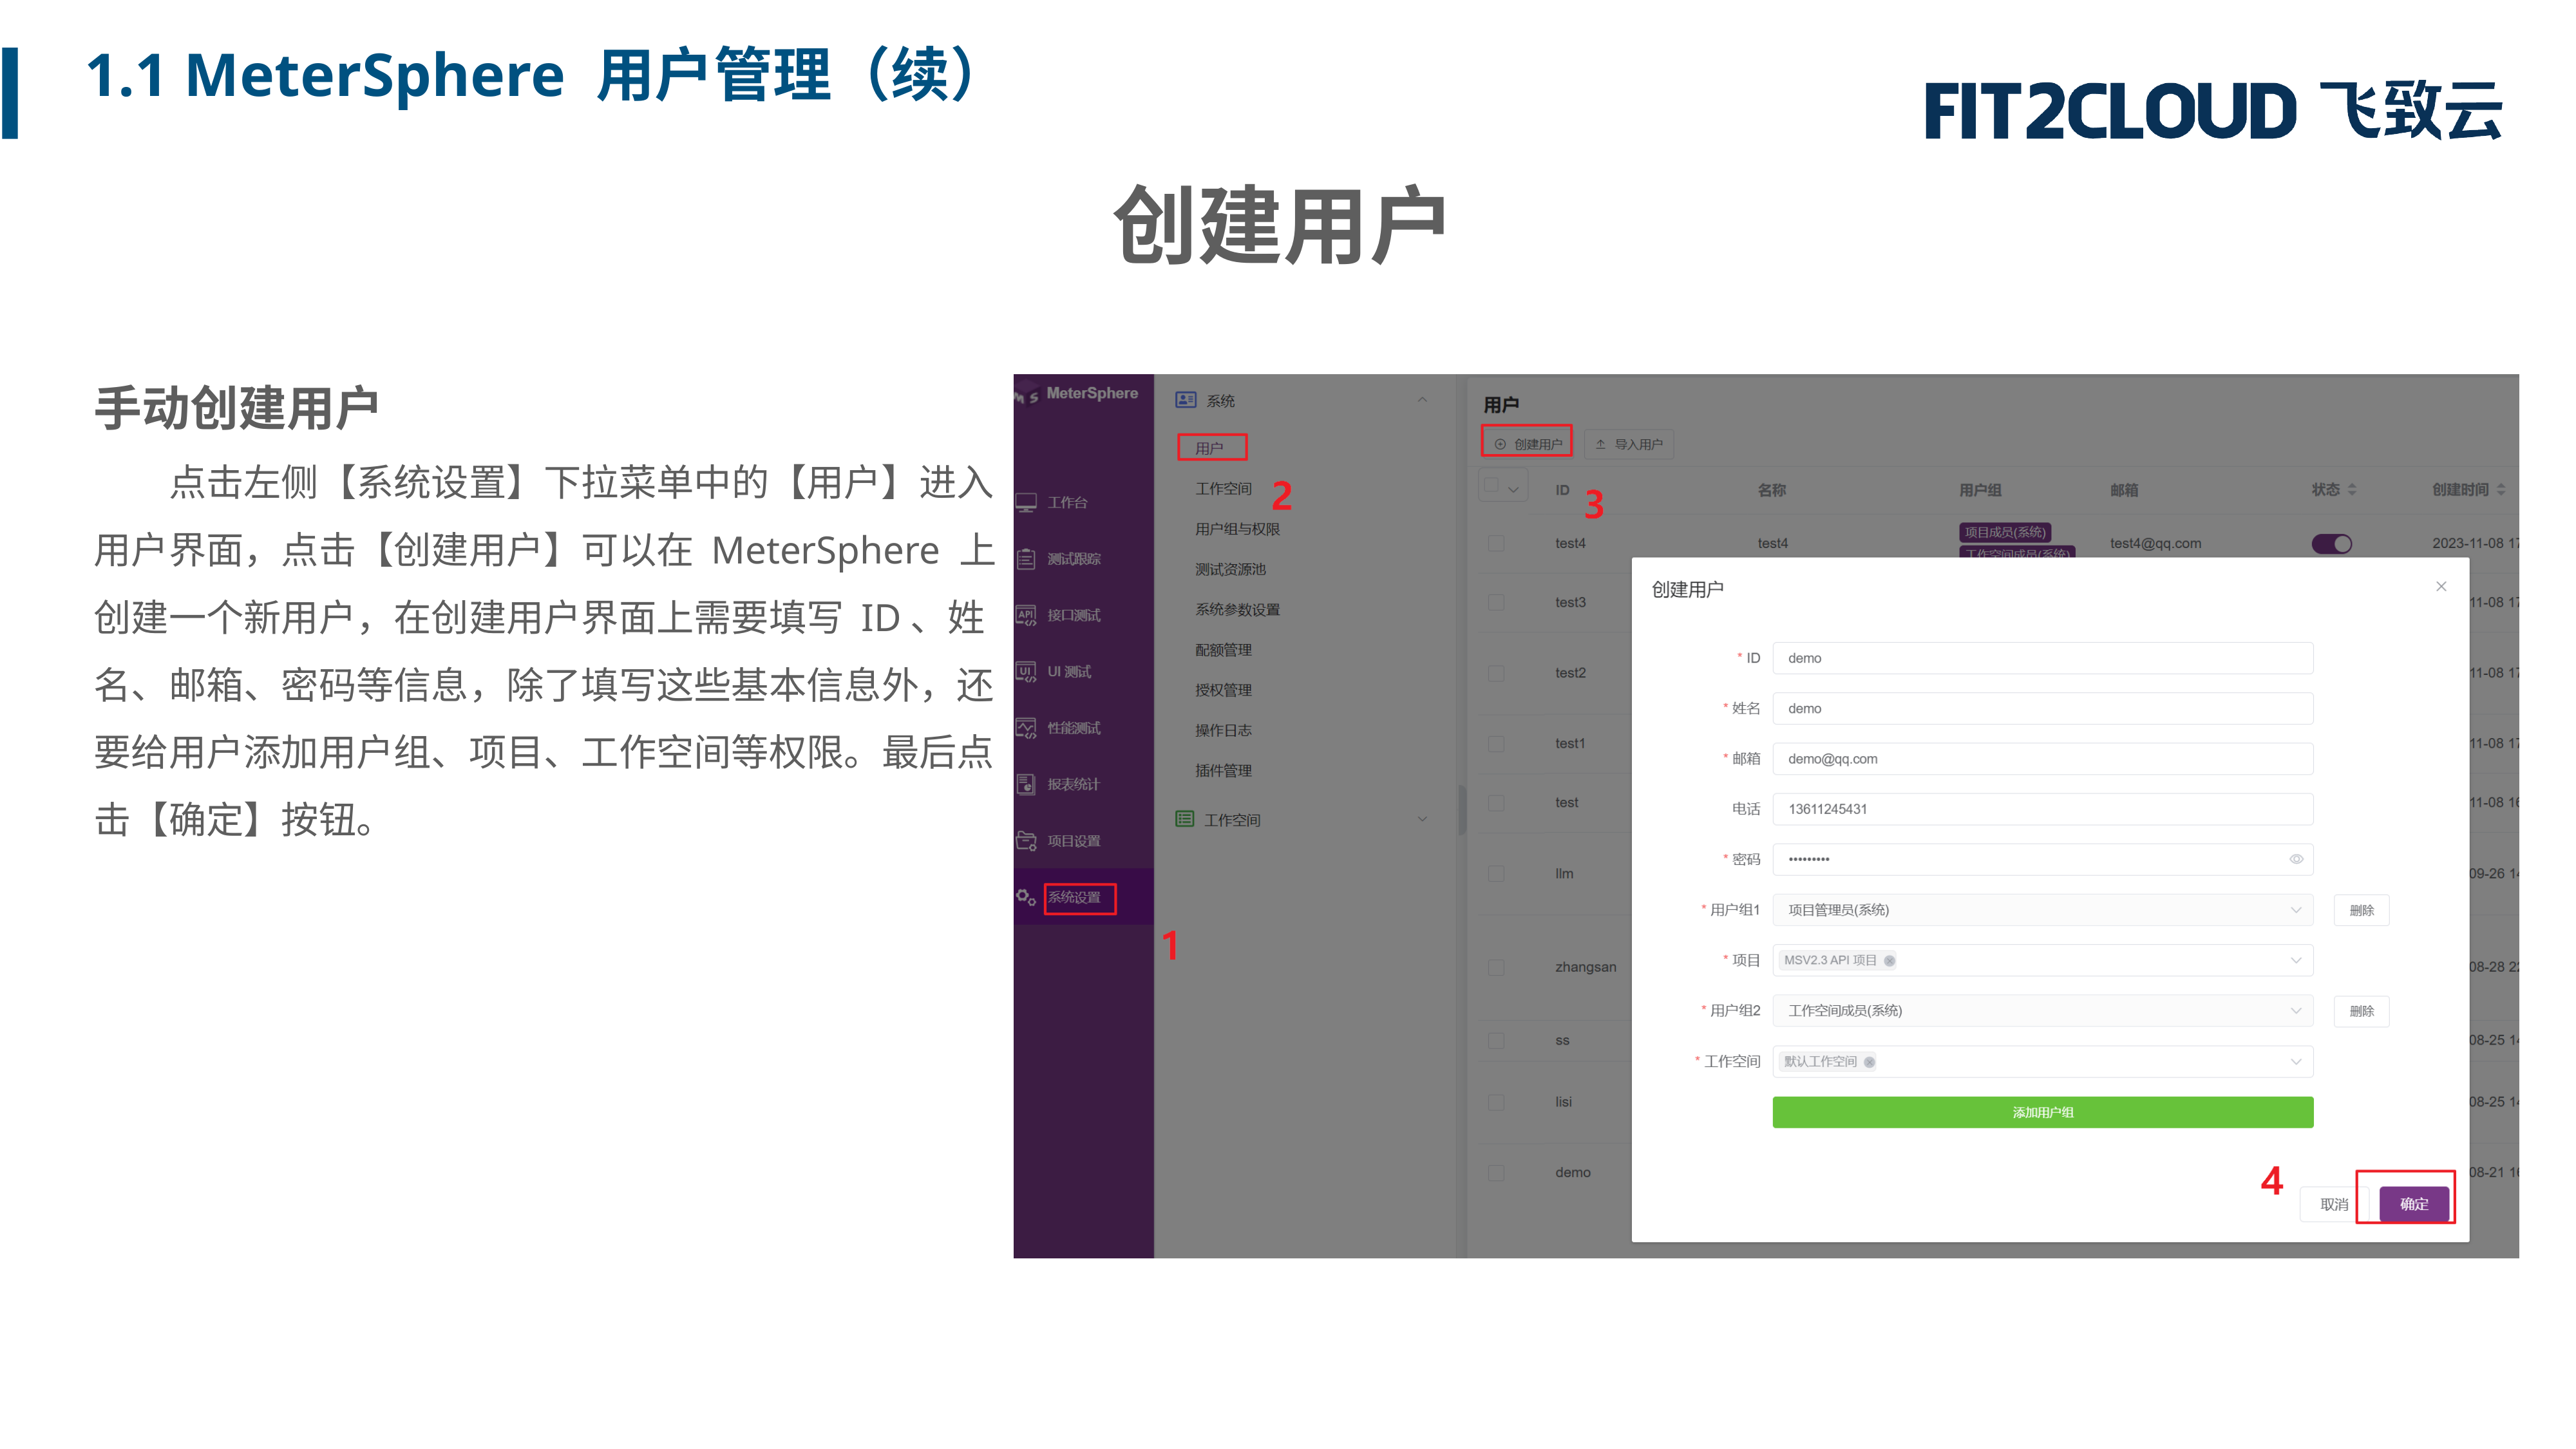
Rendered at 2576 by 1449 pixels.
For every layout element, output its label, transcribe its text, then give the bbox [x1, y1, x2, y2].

text_box 手动创建用户 点击左侧【系统设置】下拉菜单中的【用户】进入用户界面，点击【创建用户】可以在 MeterSphere 上创建一个新用户，在创建用户界面上需要填写 ID、姓名、邮箱、密码等信息，除了填写这些基本信息外，还要给用户添加用户组、项目、工作空间等权限。最后点击【确定】按钮。 [86, 336, 1016, 854]
text_box 创建用户 [0, 162, 2571, 284]
text_box [2, 47, 18, 139]
picture [1926, 80, 2503, 140]
picture [1014, 374, 2519, 1258]
text_box 1.1 MeterSphere 用户管理（续） [71, 40, 1125, 173]
